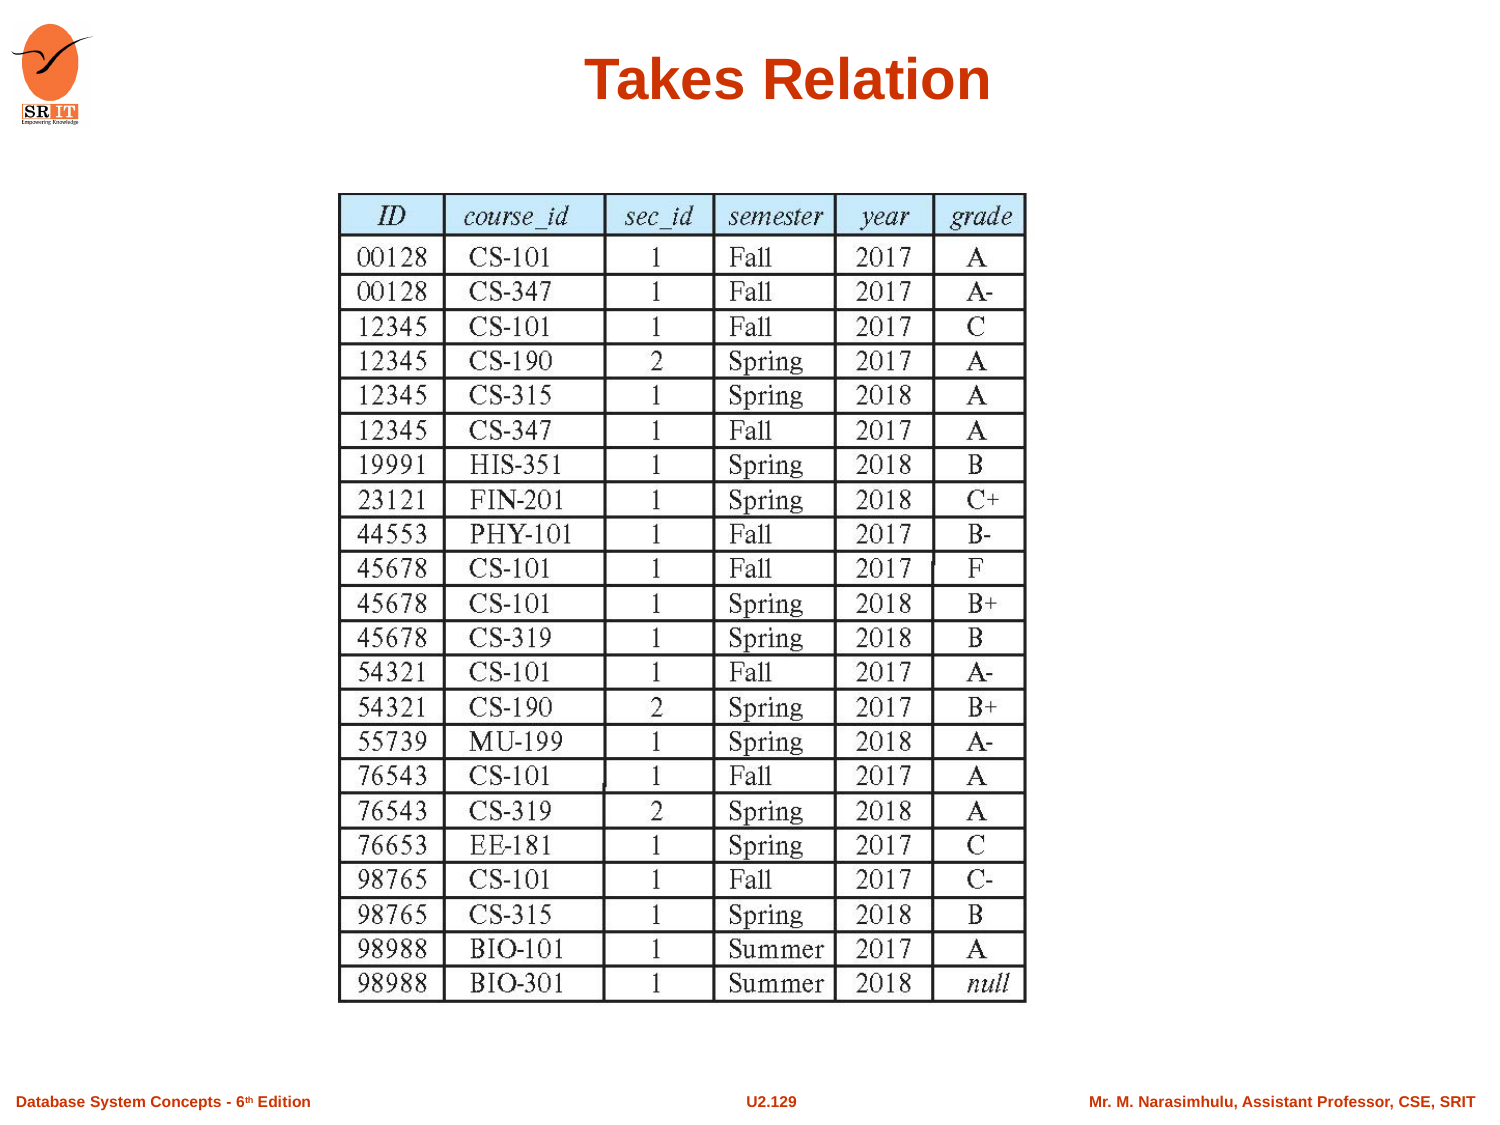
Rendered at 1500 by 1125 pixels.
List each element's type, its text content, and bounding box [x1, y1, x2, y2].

picture [11, 19, 93, 128]
title Takes Relation [125, 18, 1452, 120]
picture [338, 193, 1038, 1035]
